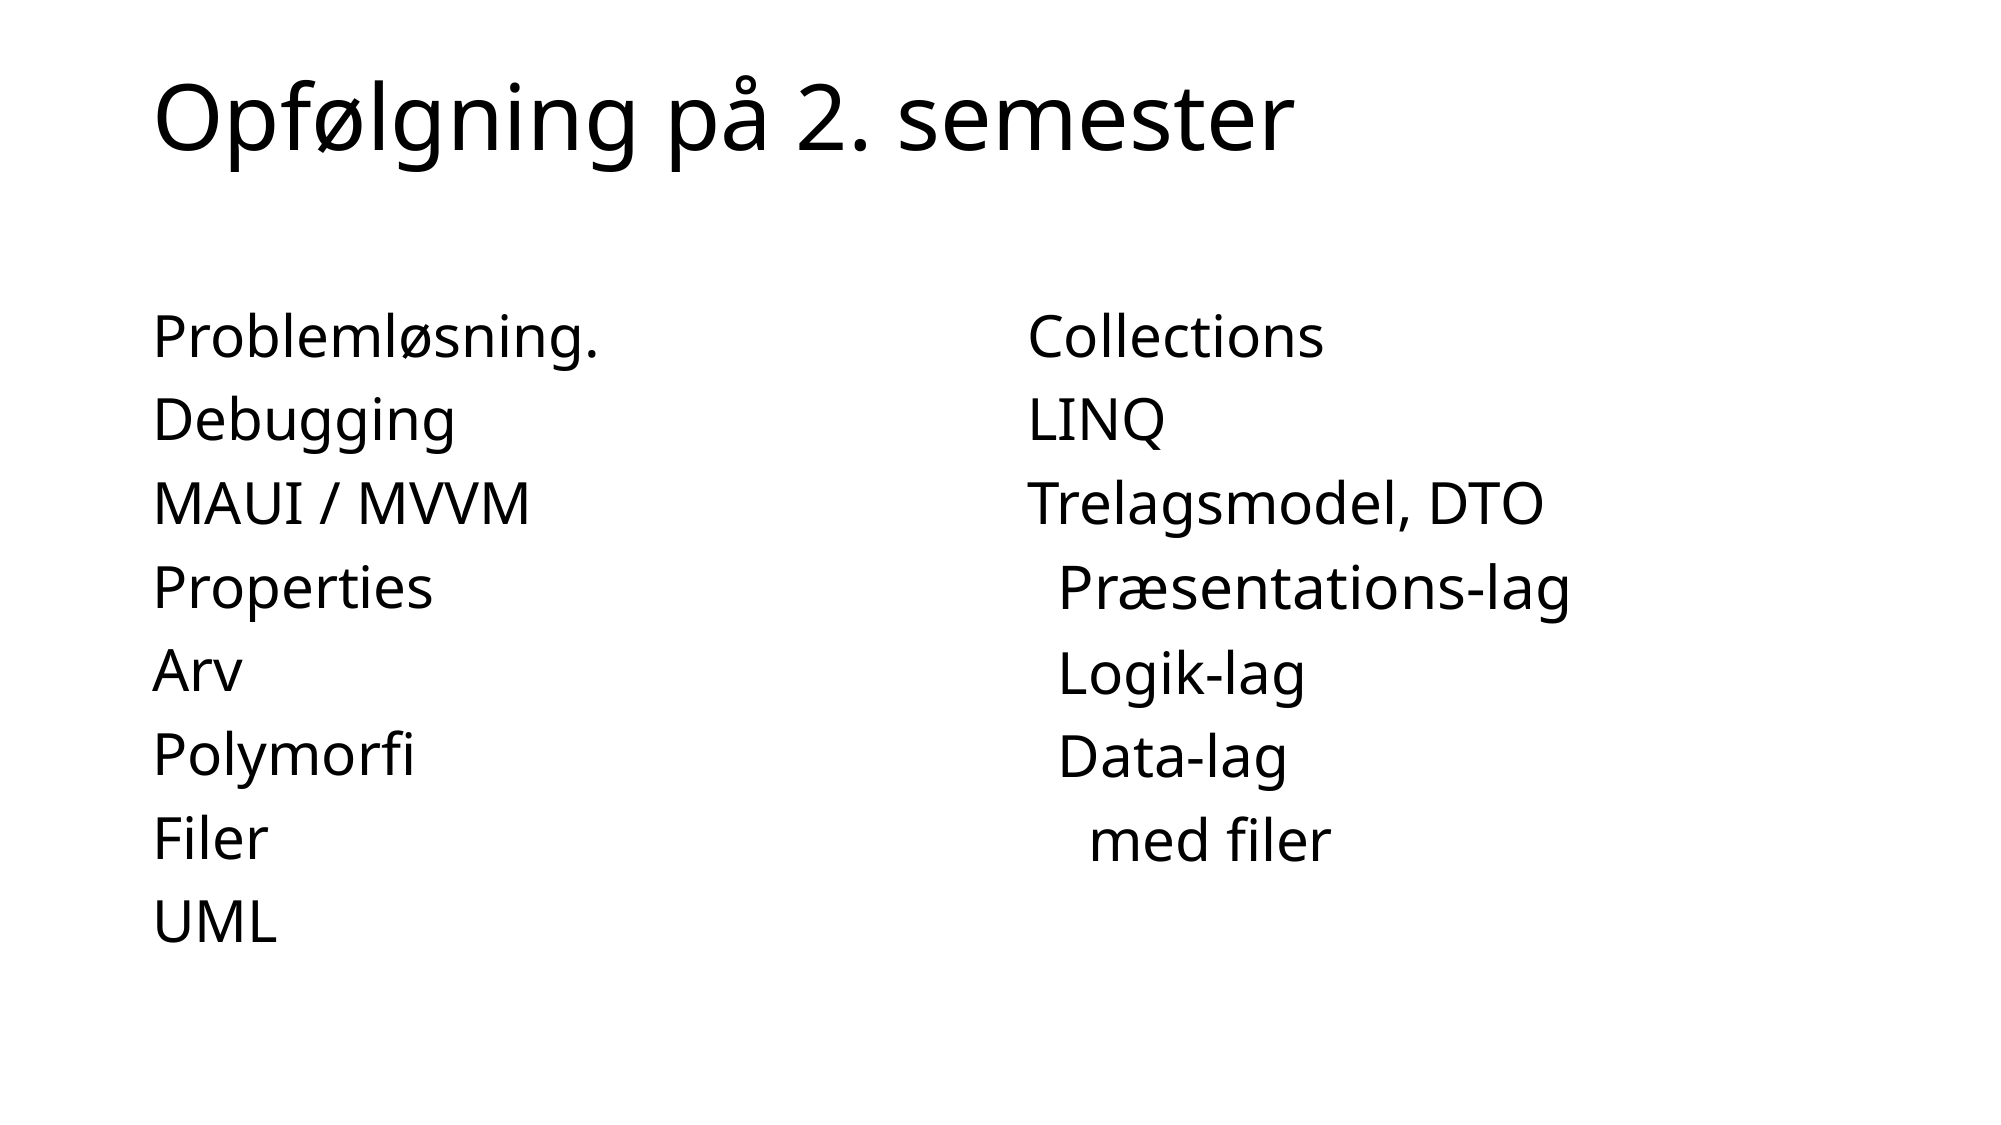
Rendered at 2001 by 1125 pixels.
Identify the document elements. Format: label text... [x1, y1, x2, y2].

text_box Problemløsning. Debugging MAUI / MVVM Properties Arv Polymorfi Filer UML [137, 299, 988, 1014]
text_box Collections LINQ Trelagsmodel, DTO Præsentations-lag Logik-lag Data-lag med filer [1012, 299, 1863, 1014]
text_box Opfølgning på 2. semester [137, 59, 1863, 182]
